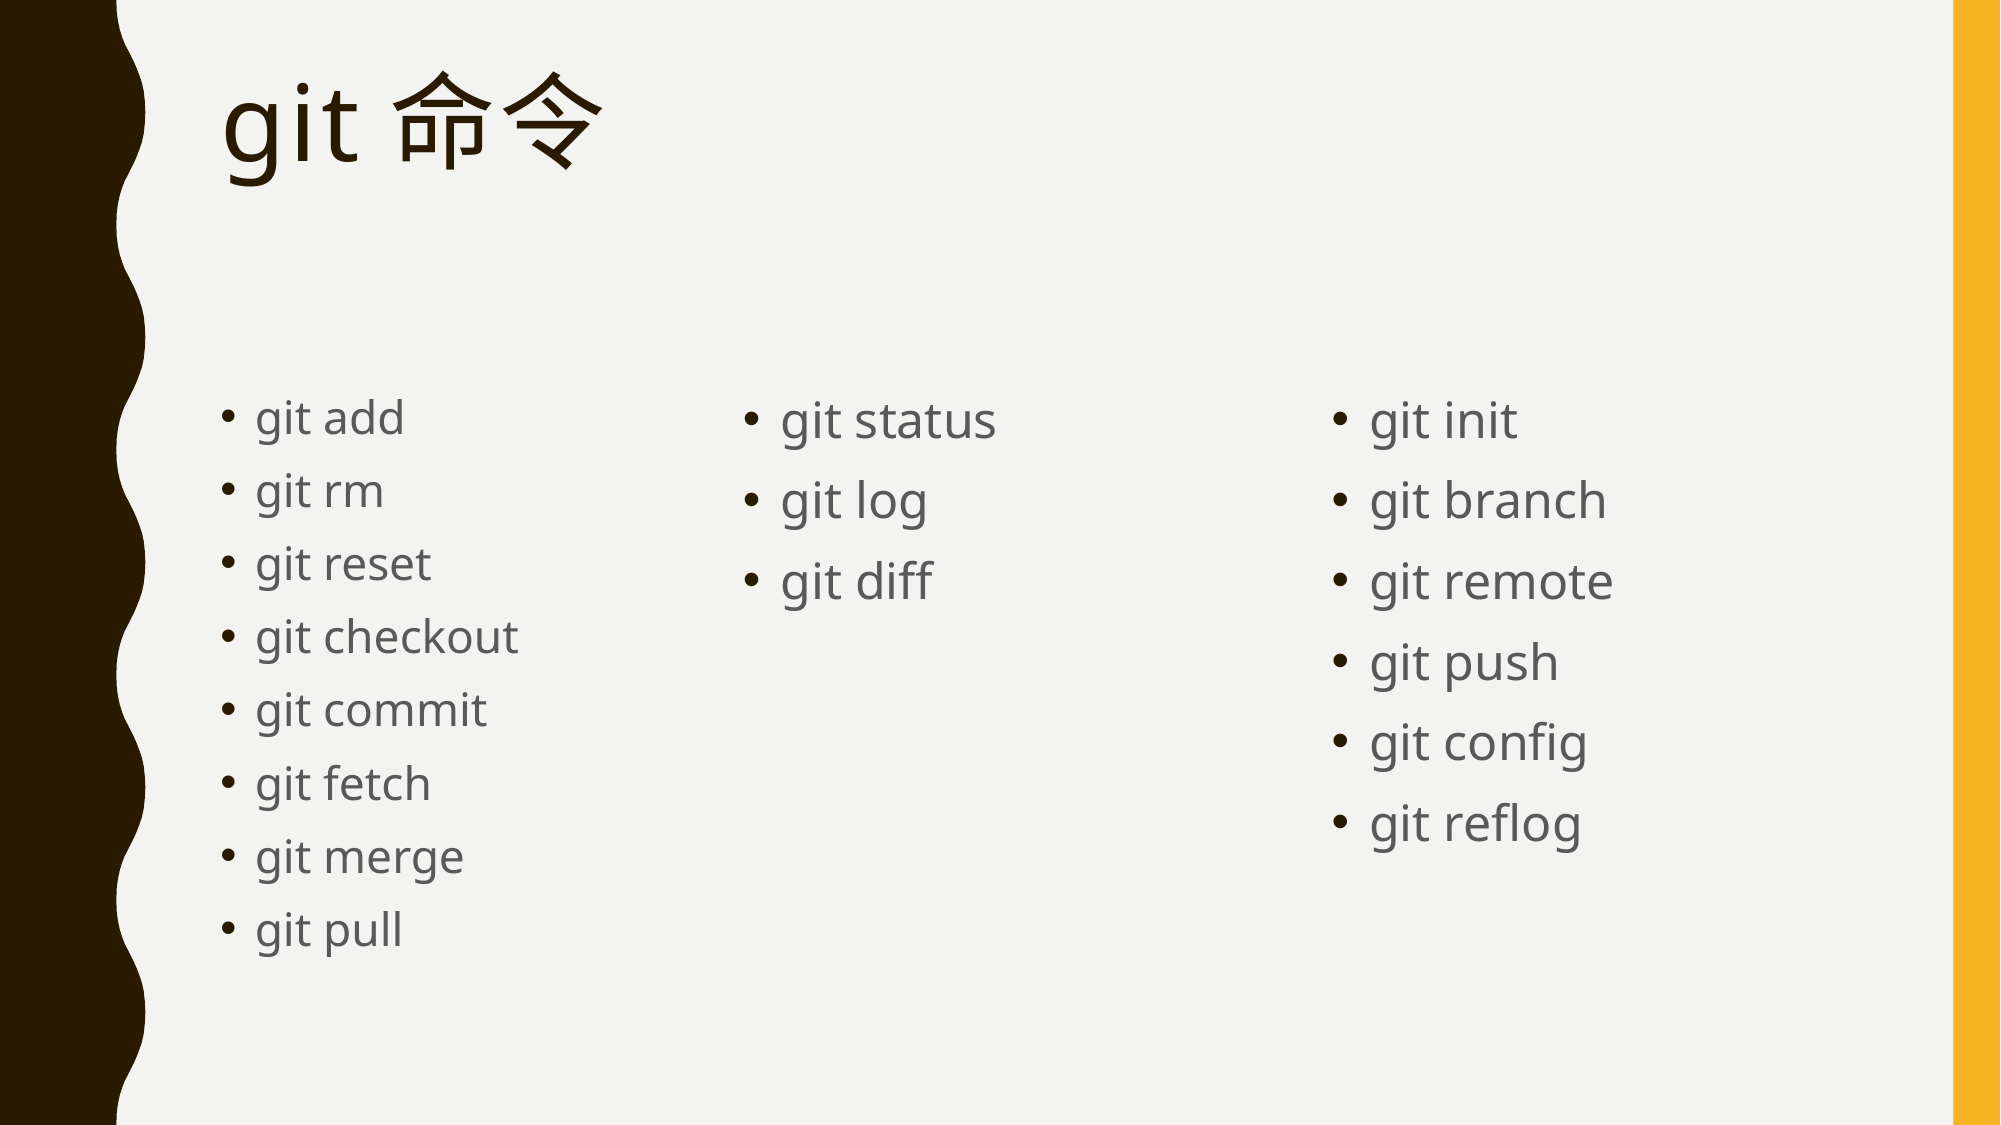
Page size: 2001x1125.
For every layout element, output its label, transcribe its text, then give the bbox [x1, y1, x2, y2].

text_box git init git branch git remote git push git config git reflog [1391, 374, 1979, 965]
text_box git status git log git diff [727, 374, 1391, 965]
title git命令 [205, 62, 1875, 308]
list git add git rm git reset git checkout git commit git fetch git merge git pull [205, 375, 727, 965]
